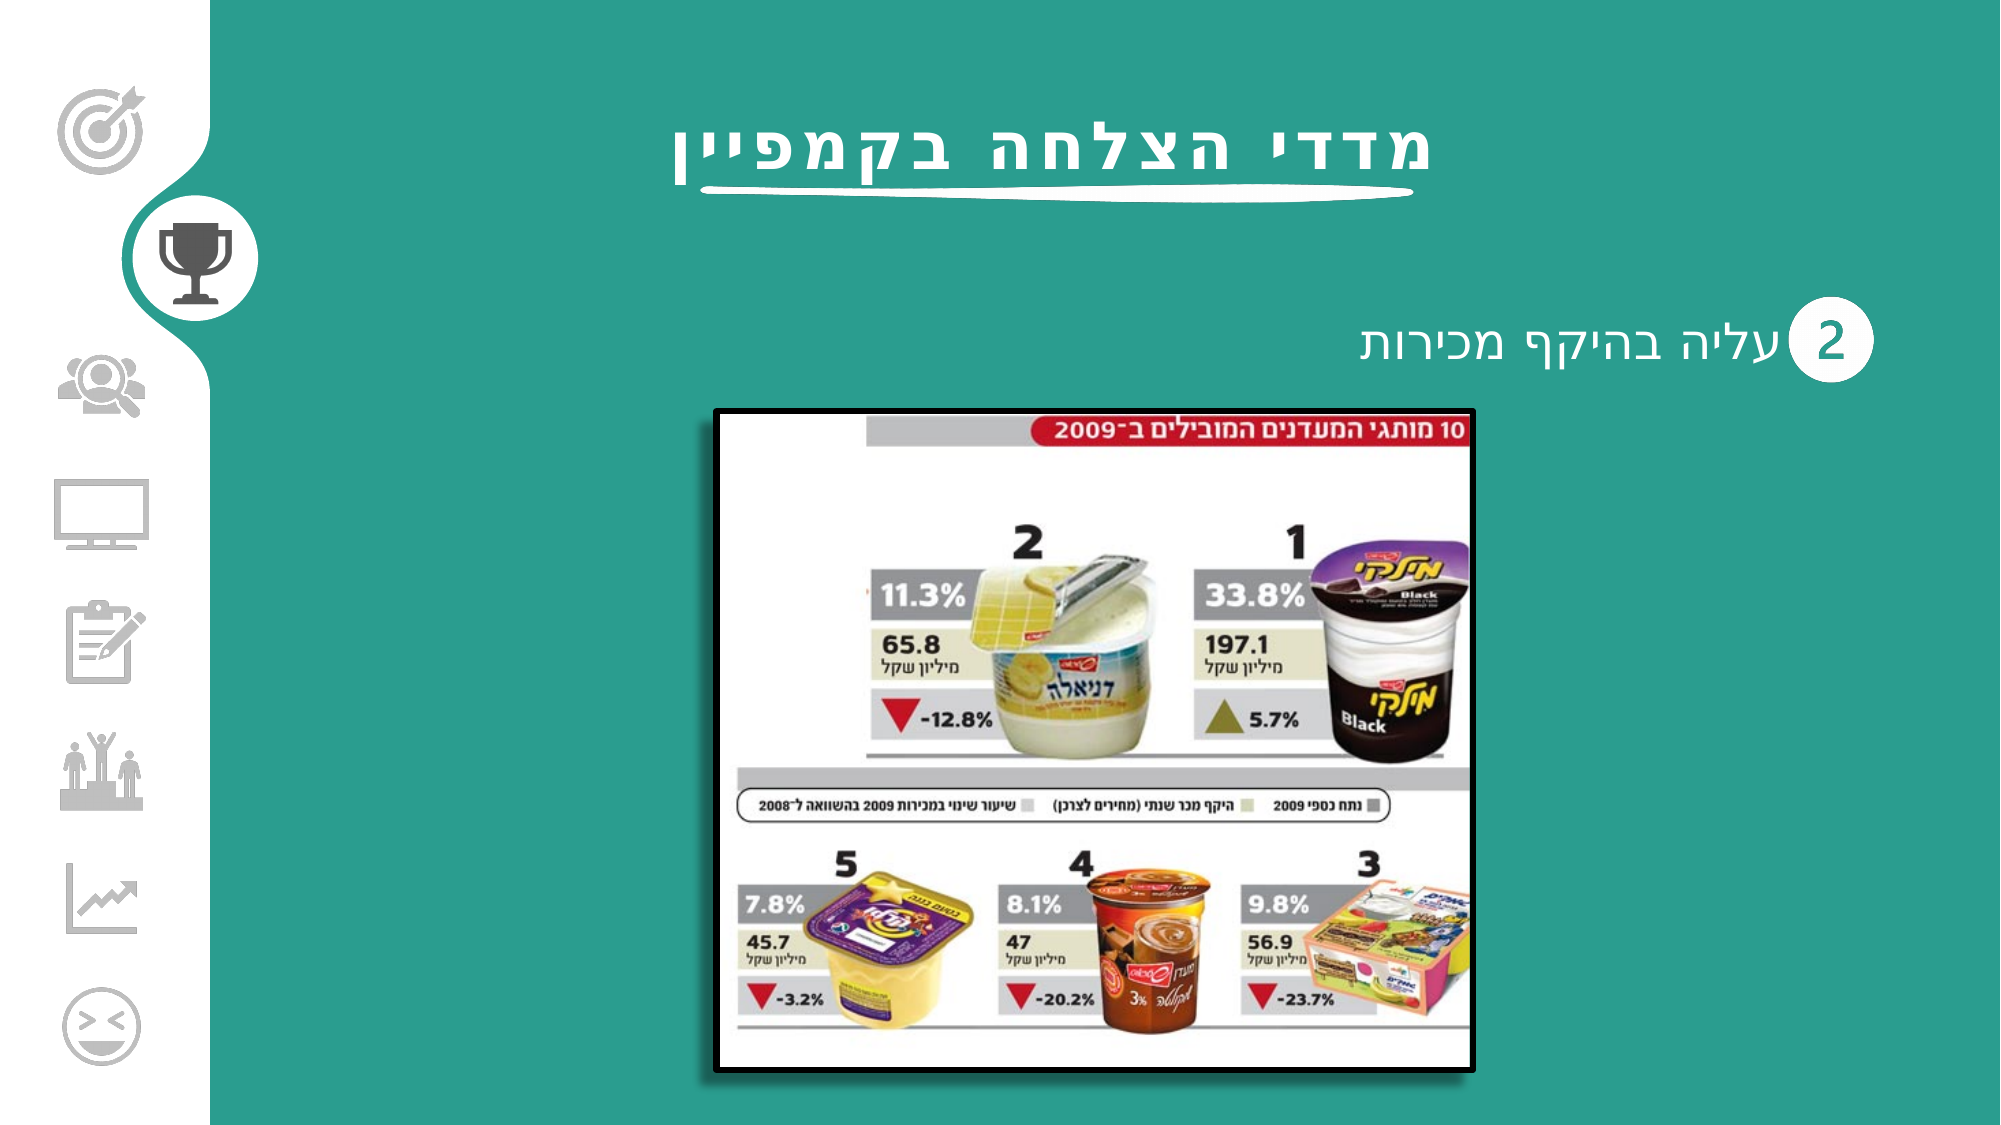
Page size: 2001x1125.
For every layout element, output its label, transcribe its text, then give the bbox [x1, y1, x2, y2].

picture [52, 977, 151, 1076]
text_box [132, 195, 259, 321]
picture [52, 849, 151, 948]
picture [52, 721, 151, 821]
picture [719, 414, 1470, 1067]
picture [52, 465, 151, 564]
picture [52, 214, 151, 313]
text_box עליה בהיקף מכירות [1262, 301, 1777, 377]
picture [700, 174, 1414, 213]
picture [48, 76, 155, 184]
picture [52, 336, 151, 436]
text_box מדדי הצלחה בקמפיין [655, 95, 1451, 191]
picture [52, 592, 151, 692]
text_box [0, 0, 211, 1125]
picture [1777, 285, 1885, 394]
